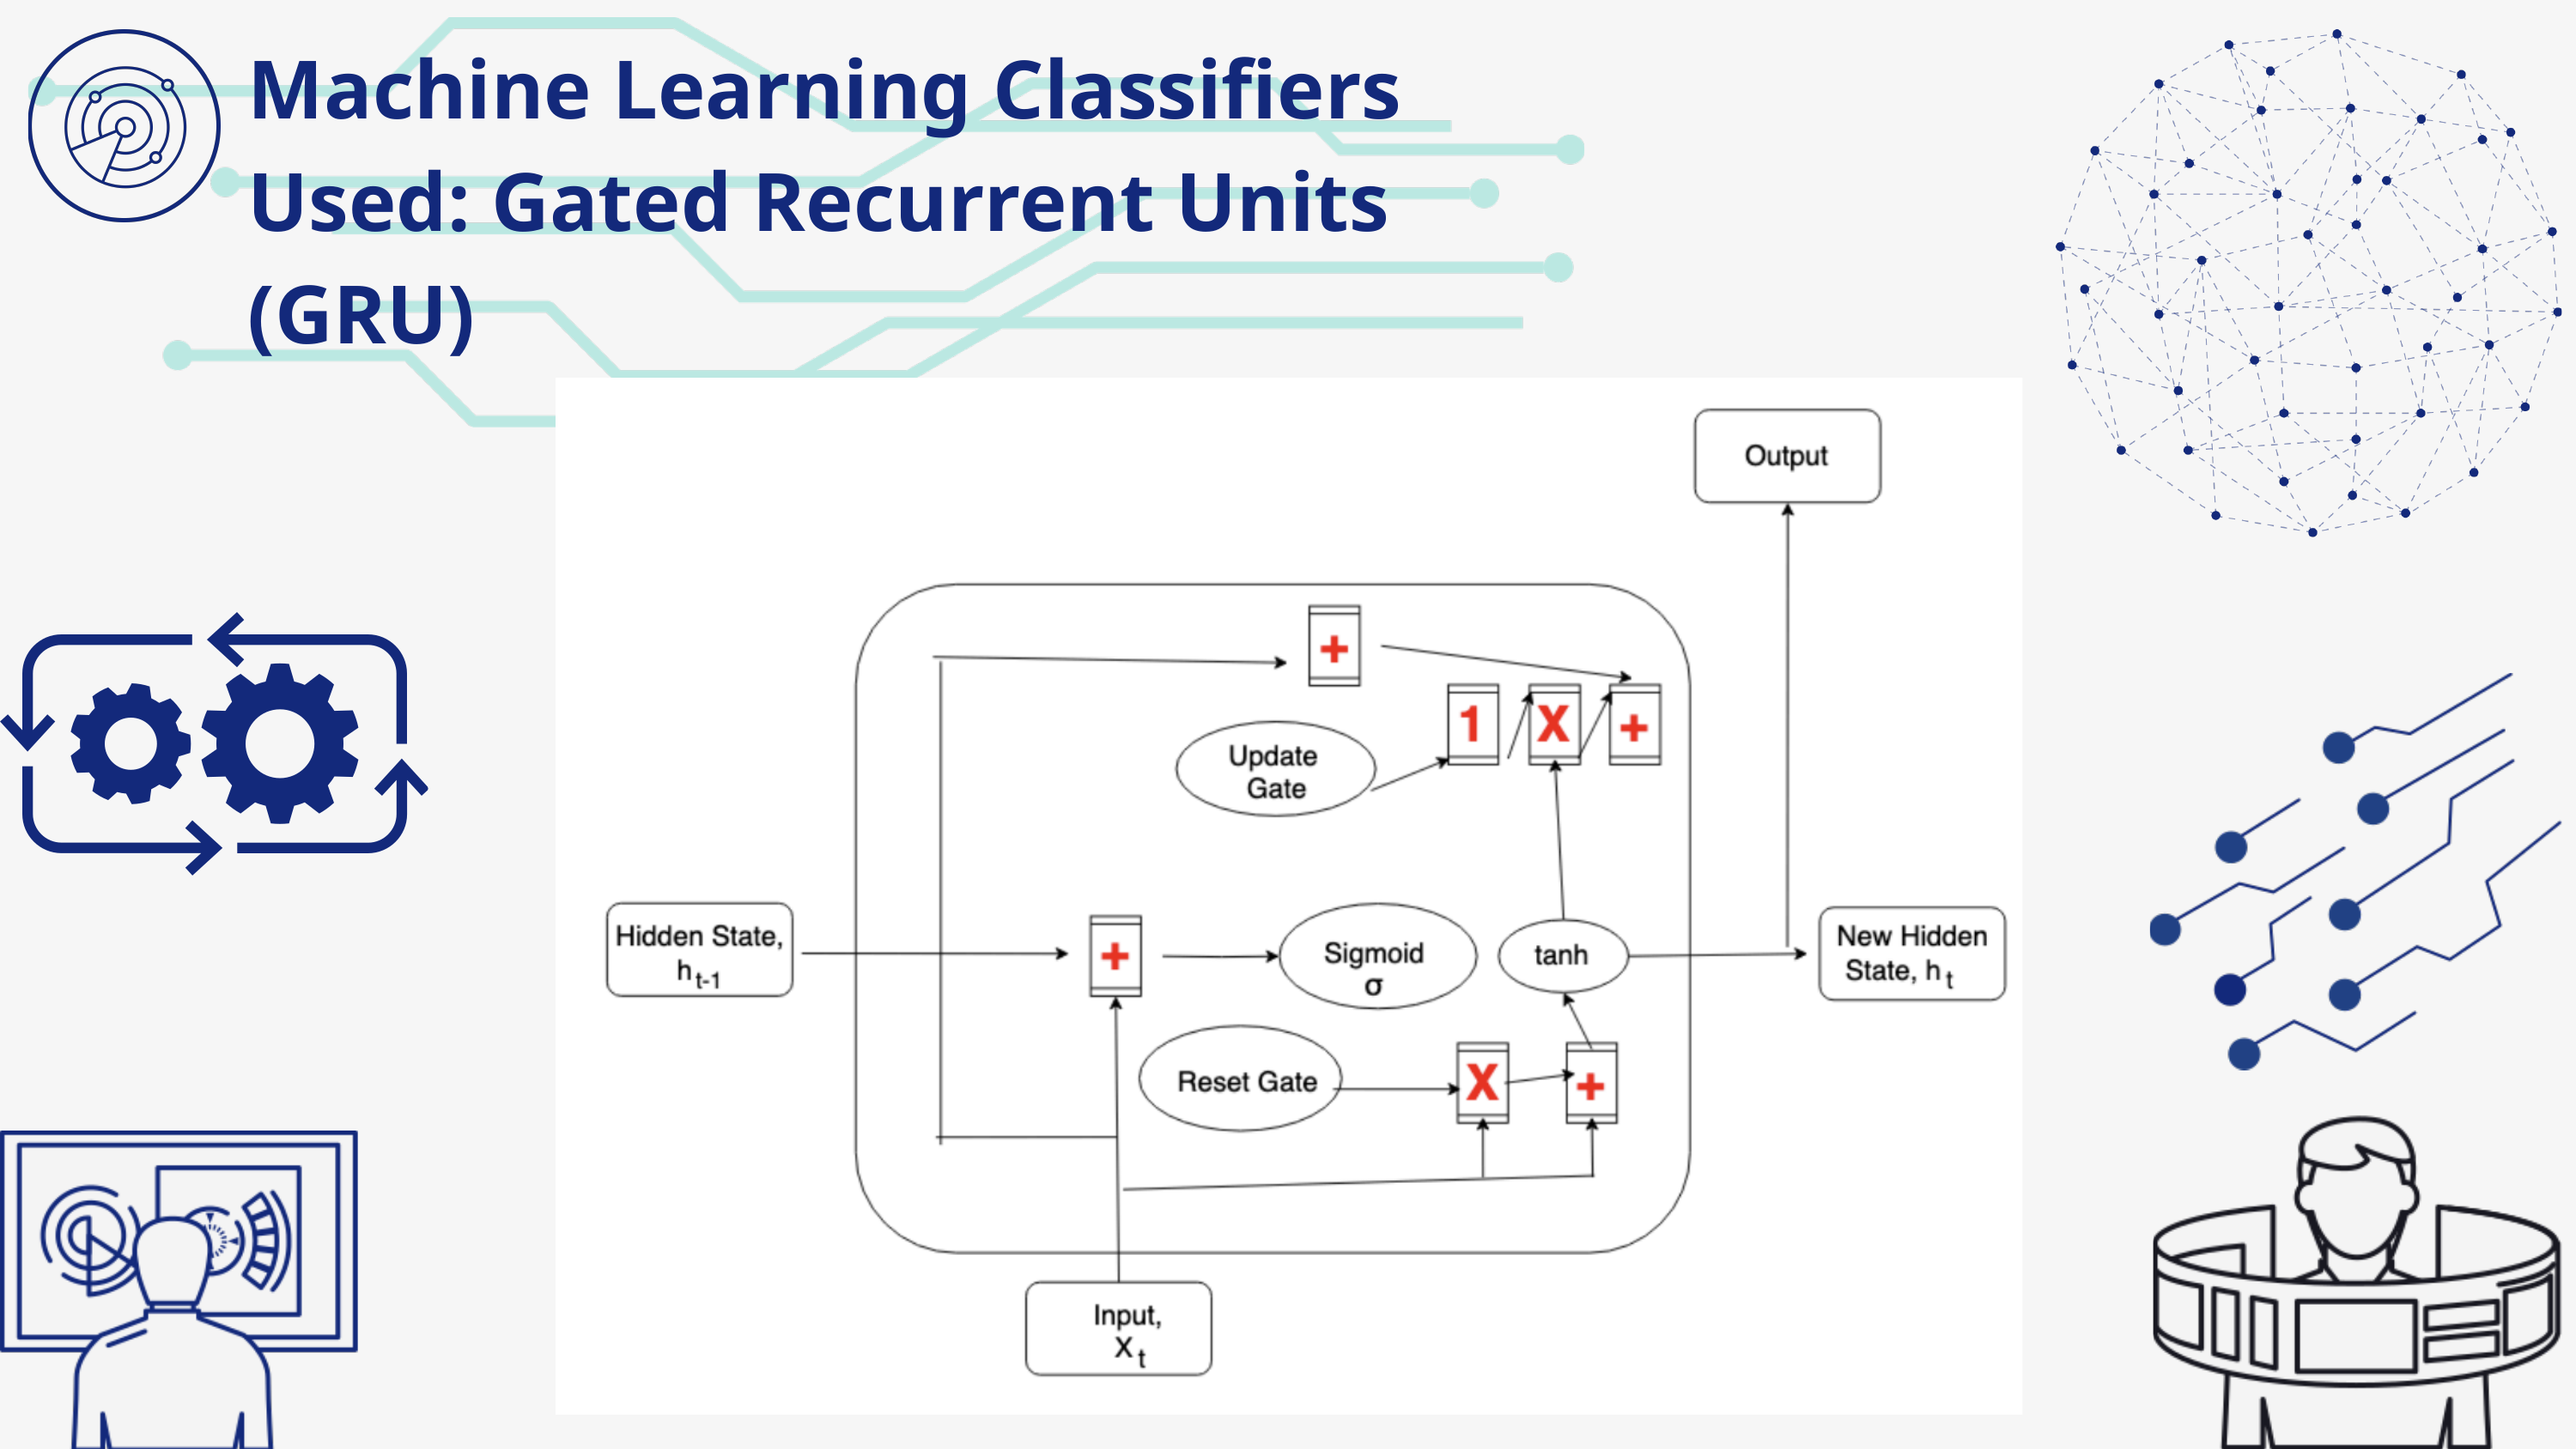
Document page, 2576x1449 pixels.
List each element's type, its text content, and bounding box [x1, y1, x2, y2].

text_box [2149, 673, 2562, 1070]
text_box [27, 17, 1585, 427]
text_box [2056, 29, 2562, 537]
text_box [0, 1131, 358, 1449]
text_box [556, 378, 2023, 1415]
text_box [2153, 1113, 2562, 1449]
text_box [0, 612, 428, 876]
text_box Machine Learning Classifiers Used: Gated Recurrent Units (GRU) [248, 21, 1519, 361]
text_box [27, 29, 221, 222]
